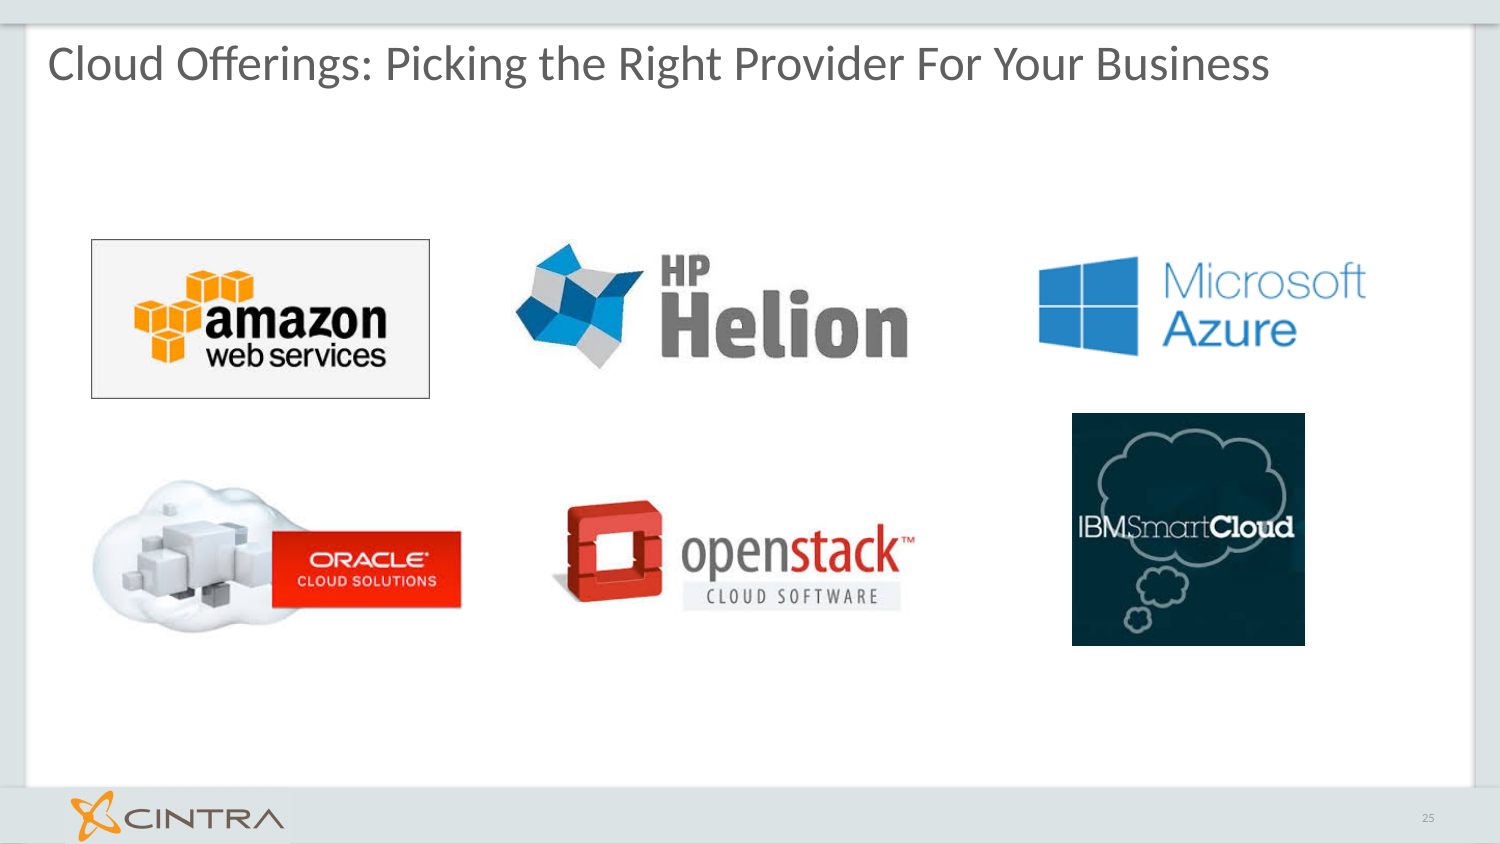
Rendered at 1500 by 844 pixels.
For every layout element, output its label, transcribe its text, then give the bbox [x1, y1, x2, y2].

picture [511, 239, 912, 375]
picture [91, 470, 463, 639]
picture [535, 487, 932, 625]
picture [1001, 239, 1403, 375]
picture [91, 239, 430, 399]
title Cloud Offerings: Picking the Right Provider For Your Business [47, 0, 1389, 91]
picture [65, 787, 290, 844]
picture [1123, 566, 1189, 642]
picture [1071, 429, 1296, 619]
slide_number 25 [1387, 806, 1435, 830]
